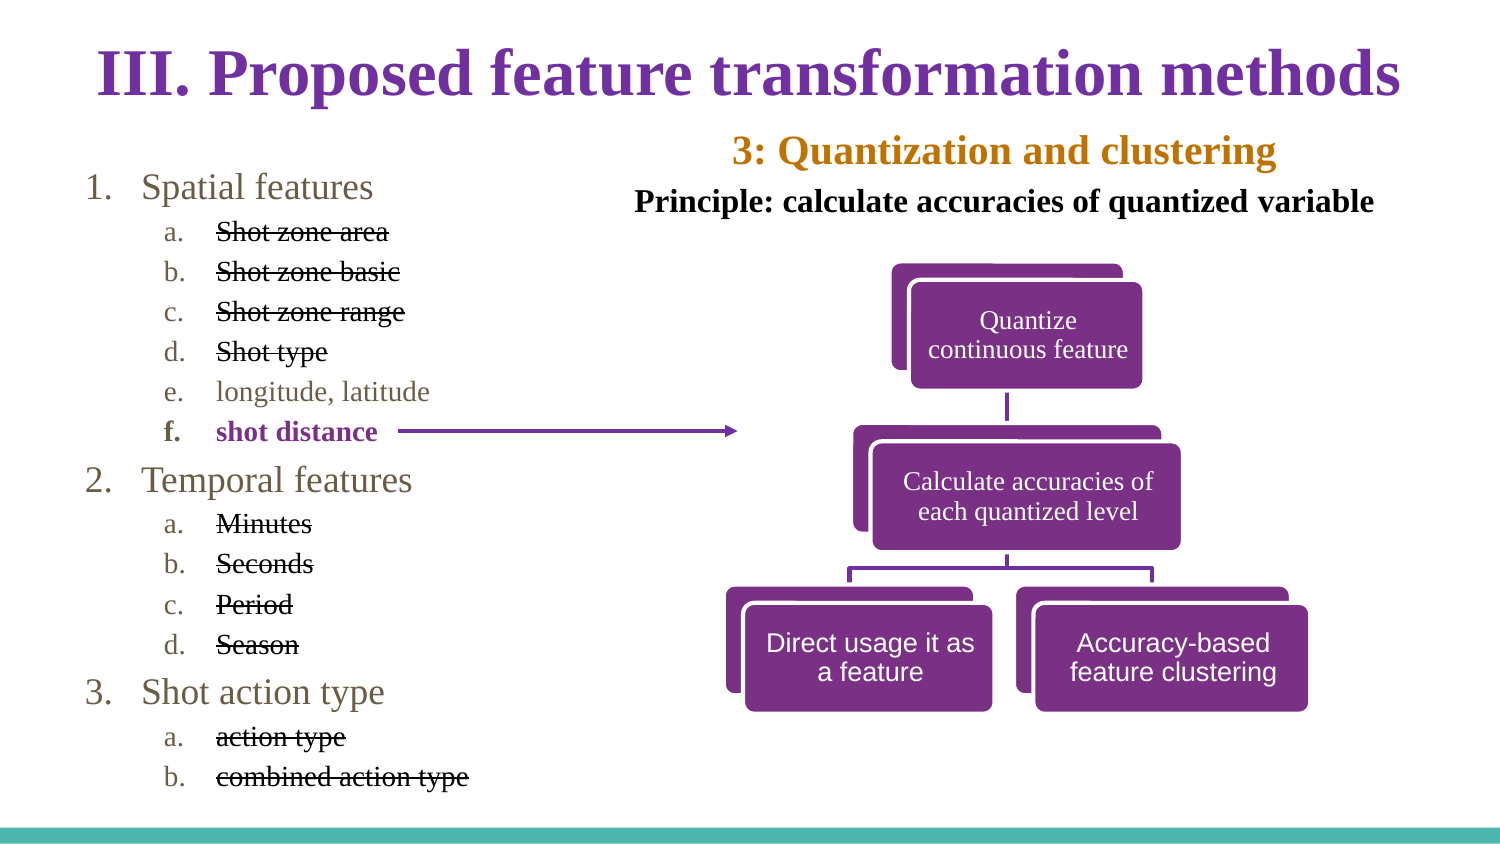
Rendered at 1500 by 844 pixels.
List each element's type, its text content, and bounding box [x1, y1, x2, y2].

title III. Proposed feature transformation methods [51, 13, 1449, 130]
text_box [669, 261, 1365, 715]
list 3: Quantization and clustering Principle: calculate accuracies of quantized variable [541, 100, 1449, 227]
text_box Spatial features Shot zone area Shot zone basic Shot zone range Shot type longitude, latitude shot distance Temporal features Minutes Seconds Period Season Shot action type action type combined action type [51, 140, 544, 807]
